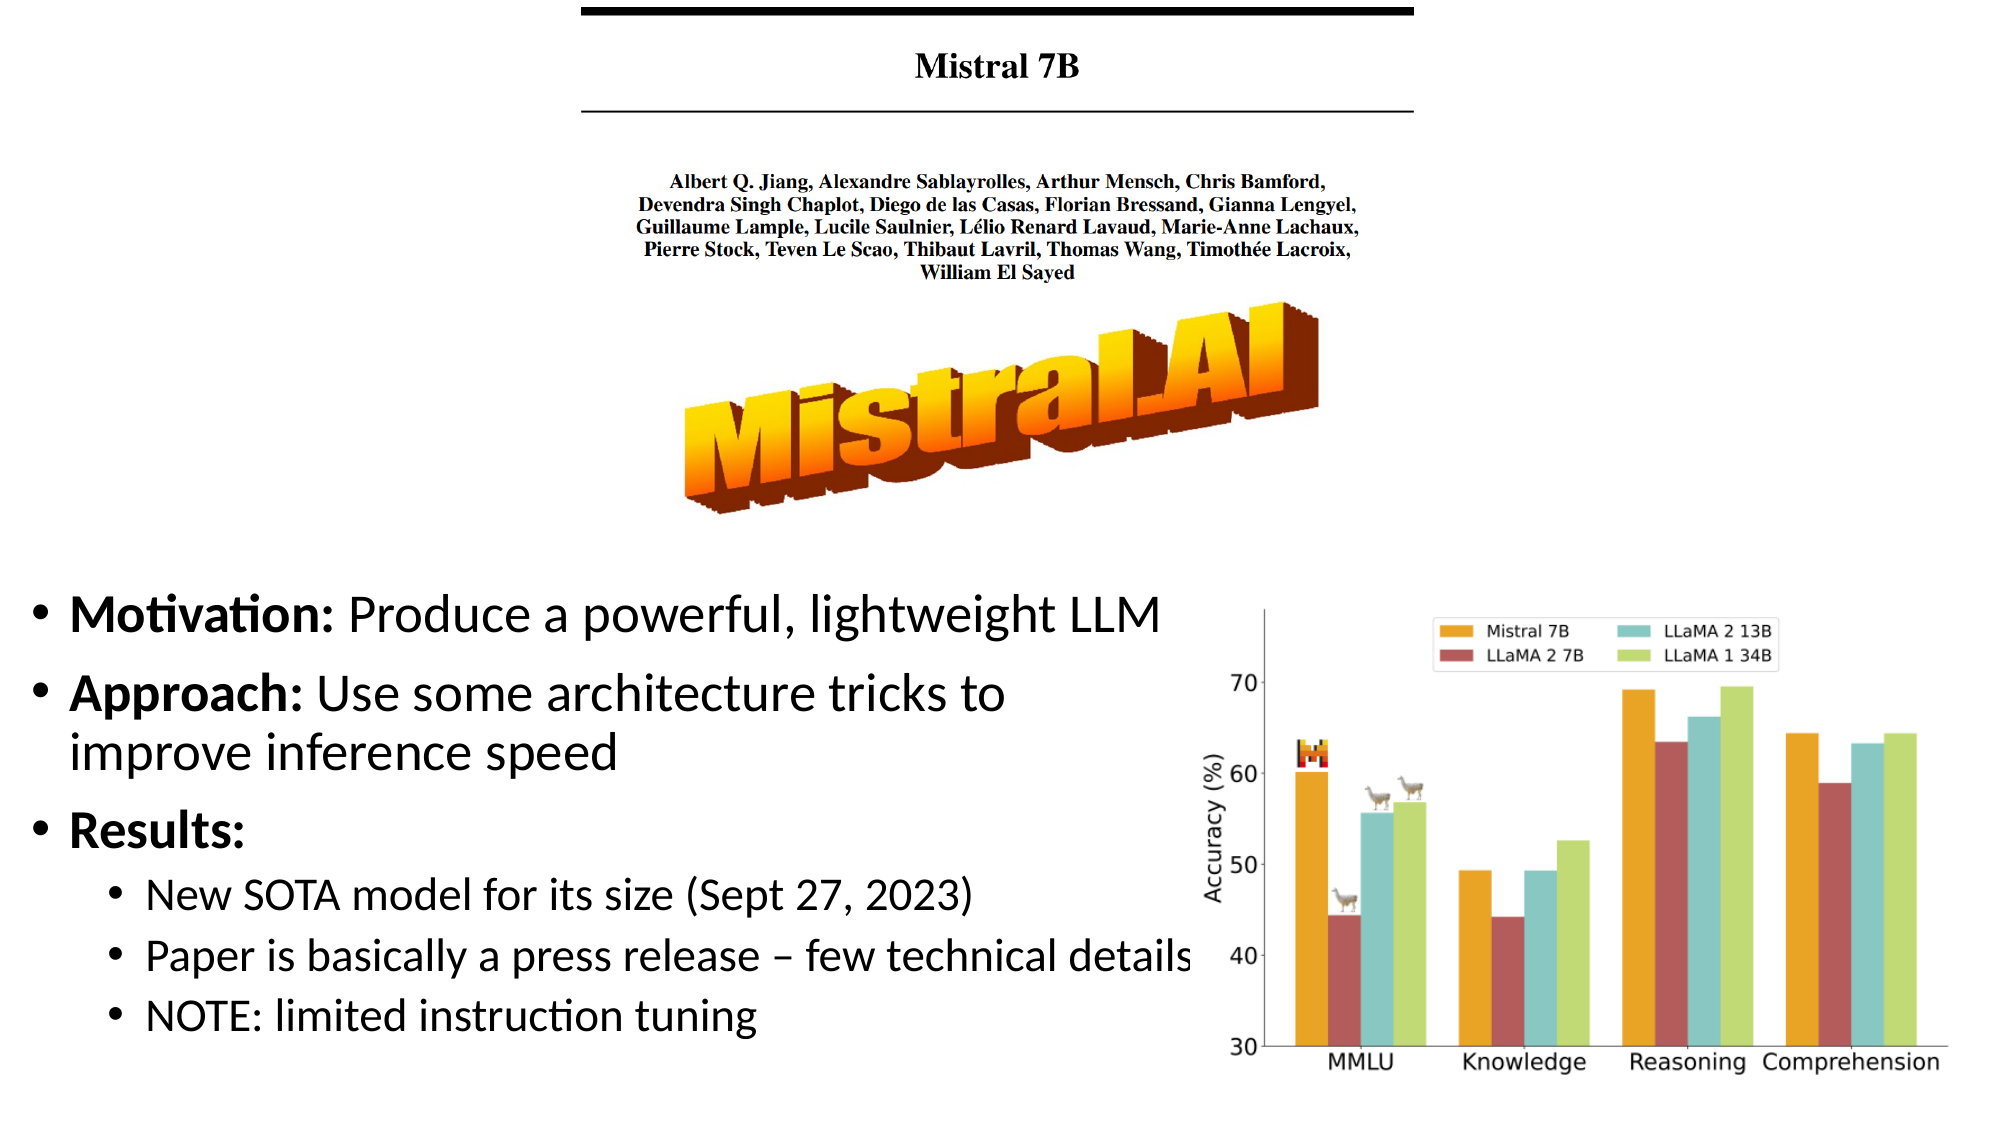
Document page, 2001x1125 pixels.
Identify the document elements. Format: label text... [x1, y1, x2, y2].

picture [573, 0, 1427, 525]
picture [1190, 588, 1961, 1085]
list Motivation: Produce a powerful, lightweight LLM Approach: Use some architecture tricks to improve inference speed Results: New SOTA model for its size (Sept 27, 2023) Paper is basically a press release – few technical details NOTE: limited instruction tuning [16, 577, 1215, 1060]
